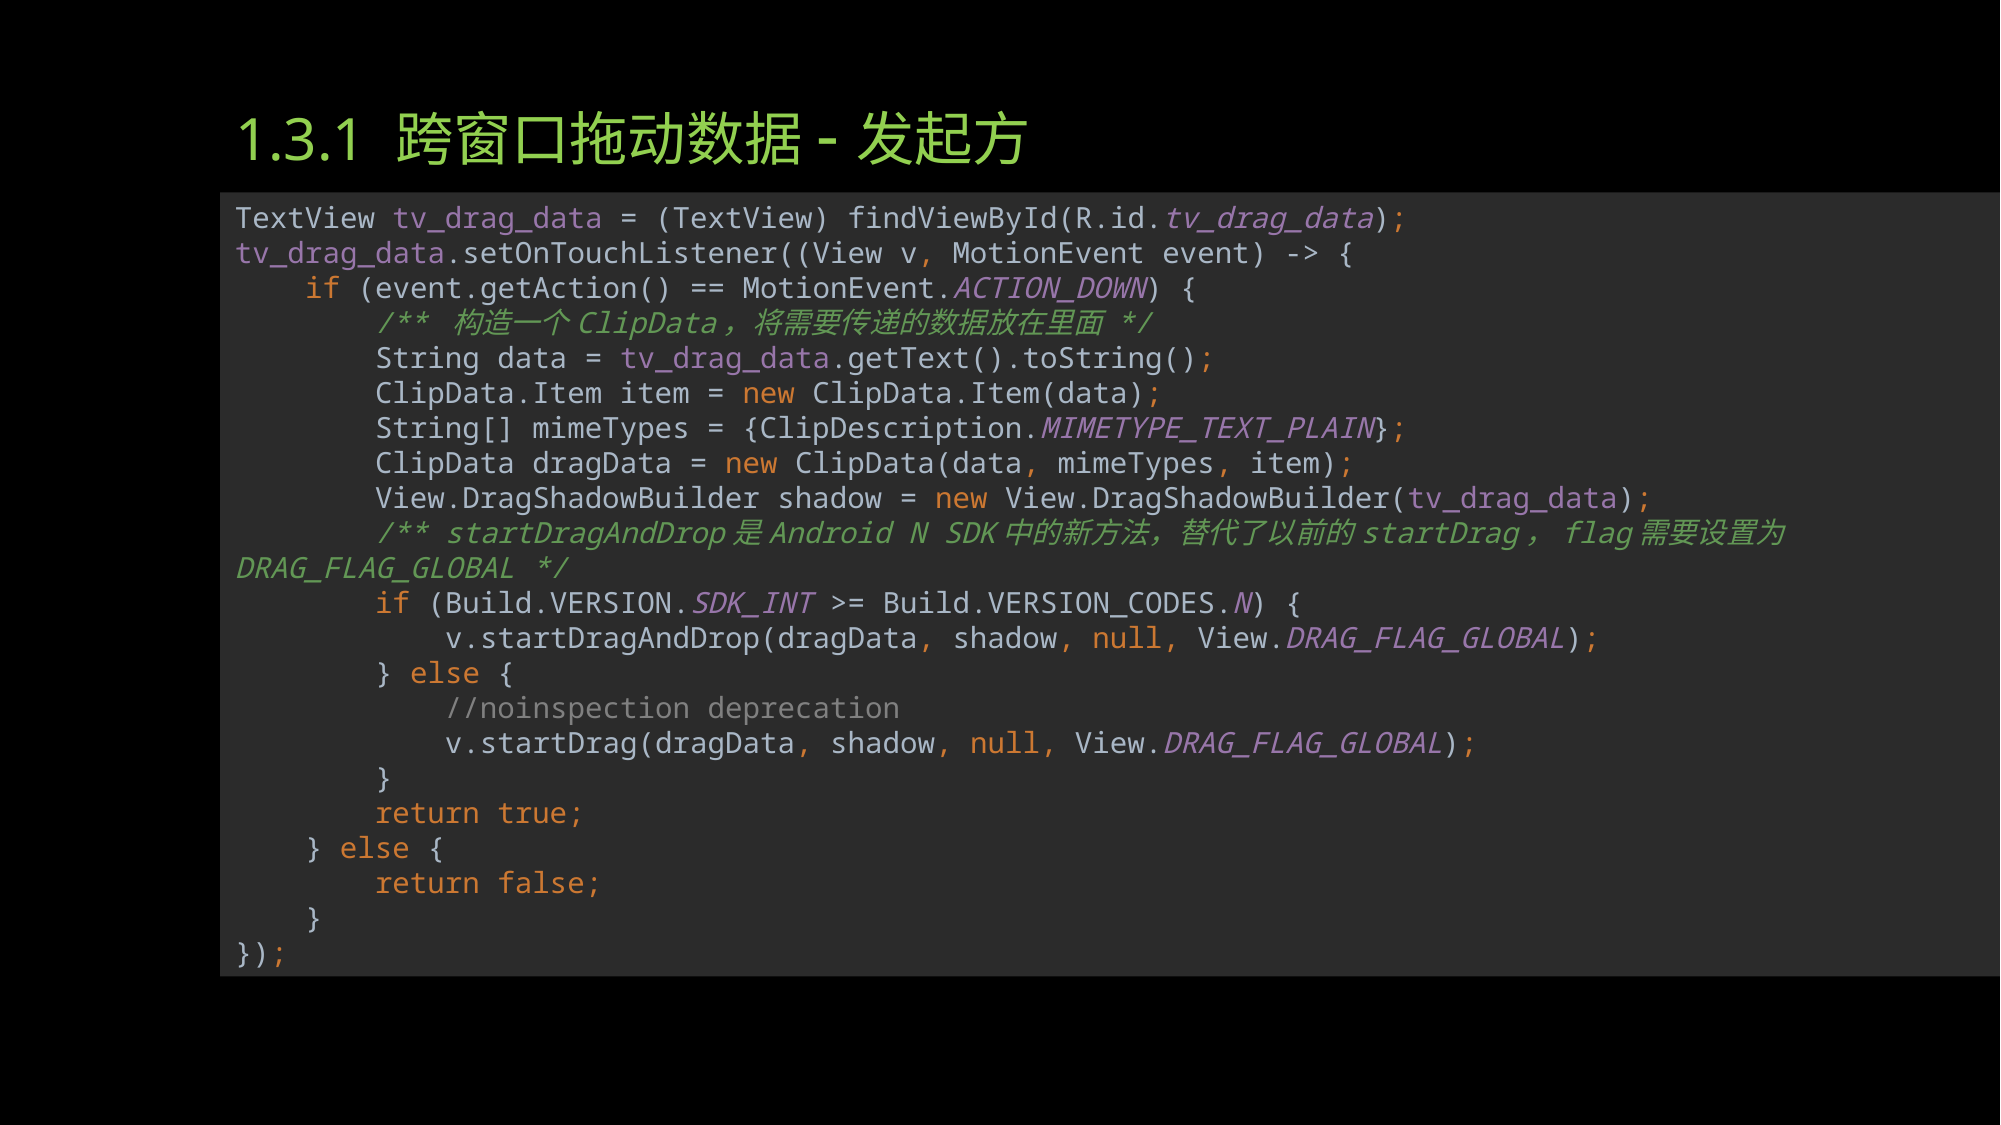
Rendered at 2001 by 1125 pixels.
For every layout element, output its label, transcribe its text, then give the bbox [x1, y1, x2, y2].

text_box TextView tv_drag_data = (TextView) findViewById(R.id.tv_drag_data); tv_drag_data.setOnTouchListener((View v, MotionEvent event) -> { if (event.getAction() == MotionEvent.ACTION_DOWN) { /** 构造一个ClipData，将需要传递的数据放在里面 */ String data = tv_drag_data.getText().toString(); ClipData.Item item = new ClipData.Item(data); String[] mimeTypes = {ClipDescription.MIMETYPE_TEXT_PLAIN}; ClipData dragData = new ClipData(data, mimeTypes, item); View.DragShadowBuilder shadow = new View.DragShadowBuilder(tv_drag_data); /** startDragAndDrop是Android N SDK中的新方法，替代了以前的startDrag，flag需要设置为DRAG_FLAG_GLOBAL */ if (Build.VERSION.SDK_INT >= Build.VERSION_CODES.N) { v.startDragAndDrop(dragData, shadow, null, View.DRAG_FLAG_GLOBAL); } else { //noinspection deprecation v.startDrag(dragData, shadow, null, View.DRAG_FLAG_GLOBAL); } return true; } else { return false; } }); [220, 192, 2000, 977]
title 1.3.1 跨窗口拖动数据-发起方 [220, 66, 1721, 183]
